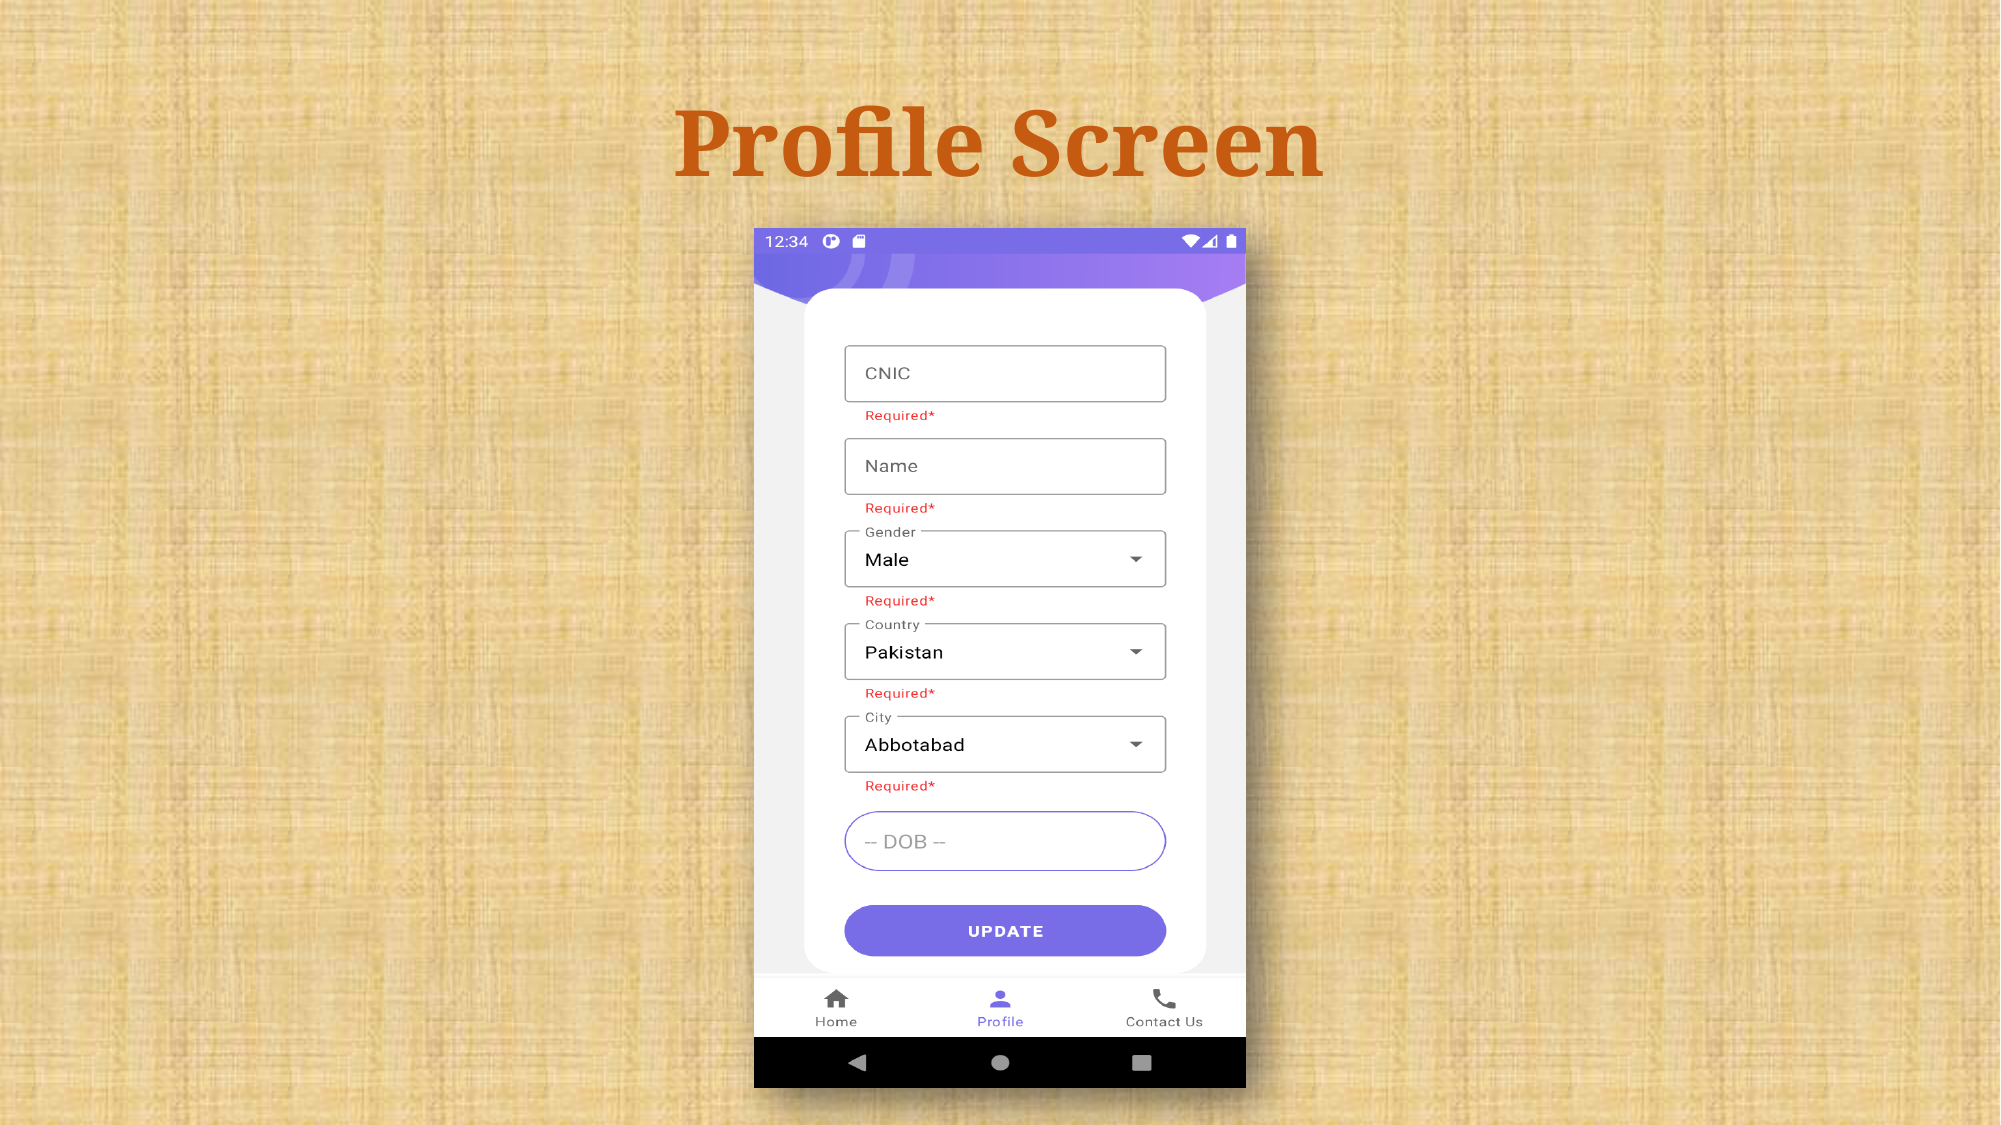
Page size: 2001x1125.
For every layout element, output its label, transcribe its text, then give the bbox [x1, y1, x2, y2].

picture [0, 0, 2001, 1125]
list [754, 228, 1246, 1088]
title Profile Screen [137, 37, 1863, 256]
